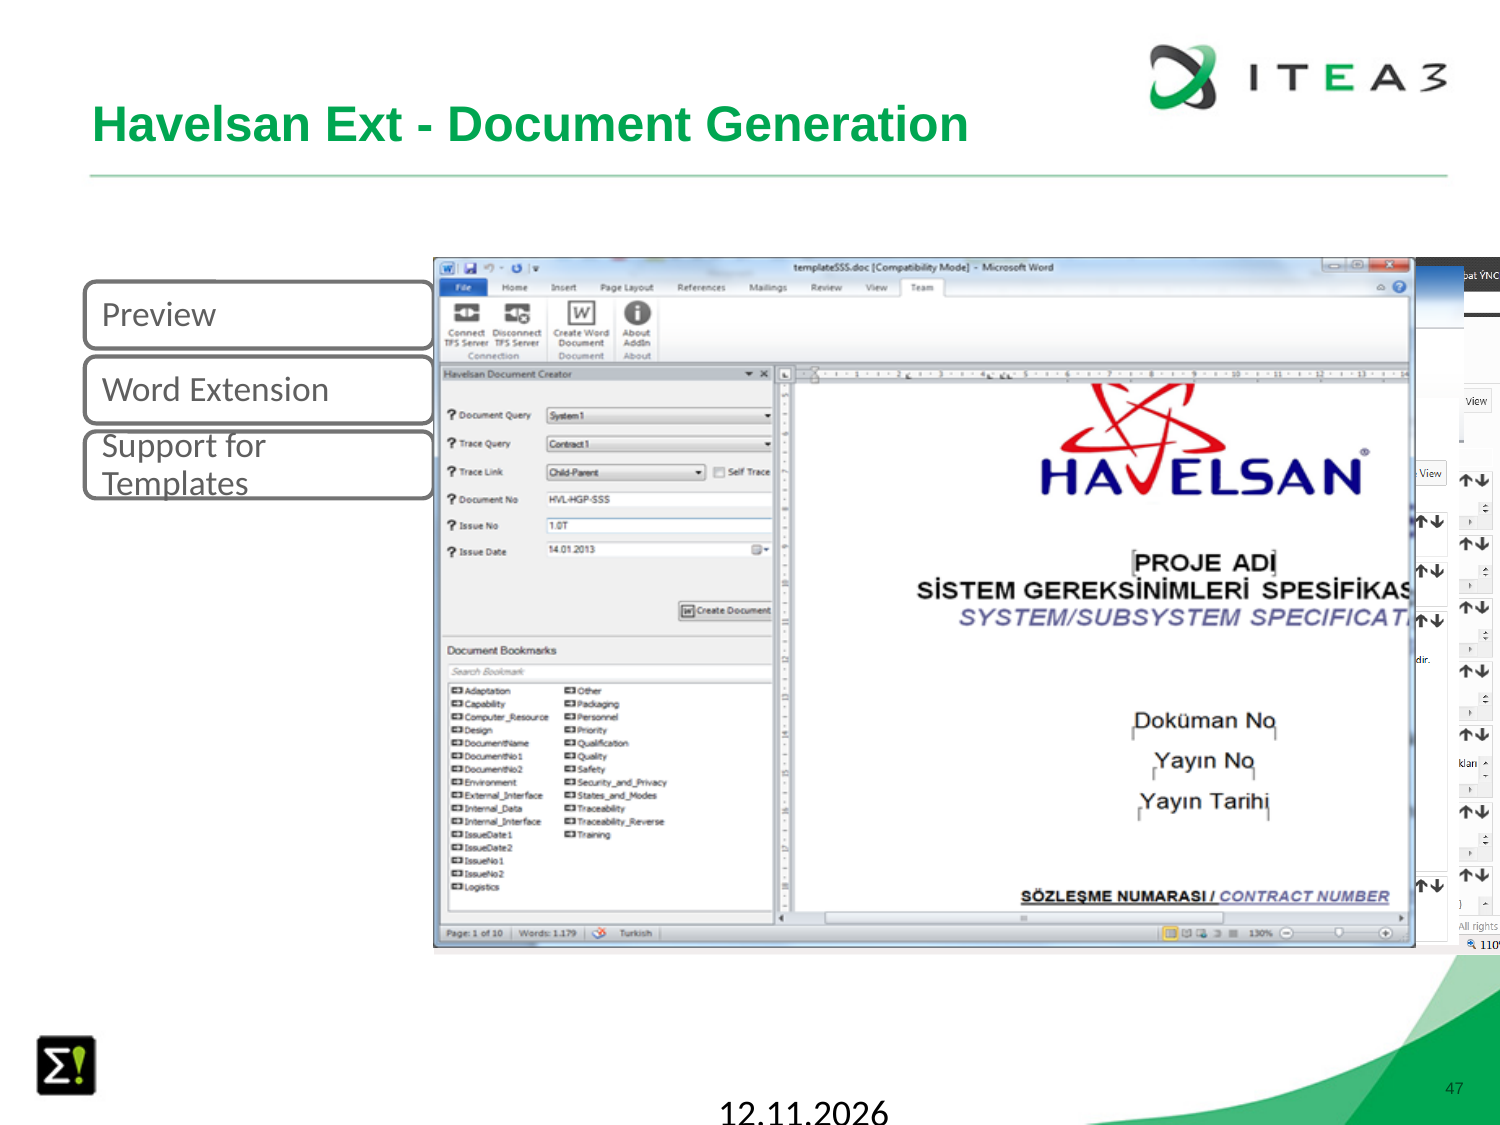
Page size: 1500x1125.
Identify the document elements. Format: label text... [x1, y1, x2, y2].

title Havelsan Ext - Document Generation [76, 23, 1099, 160]
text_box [84, 213, 434, 567]
picture [0, 0, 1500, 1125]
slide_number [703, 1081, 923, 1124]
